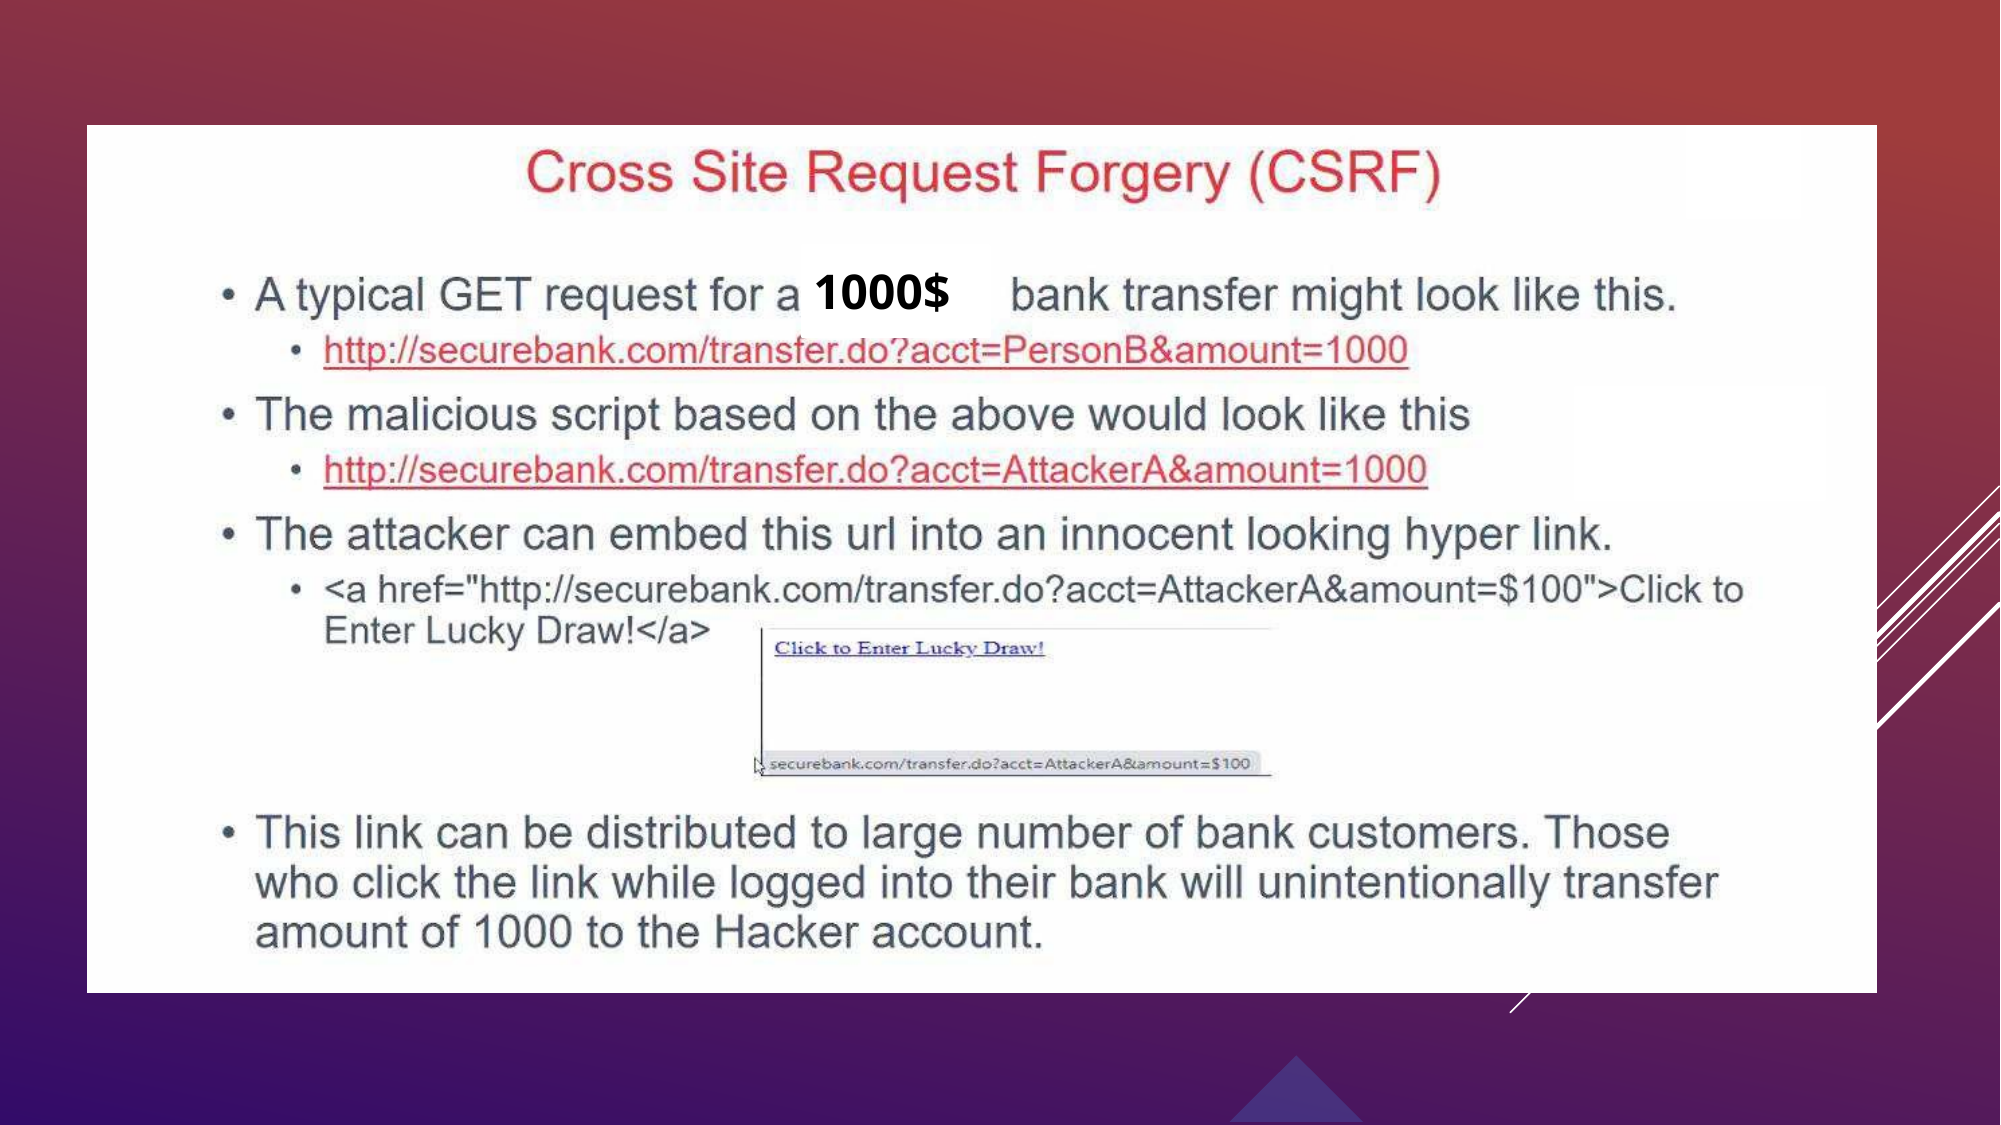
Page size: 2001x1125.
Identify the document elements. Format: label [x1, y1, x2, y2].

text_box [87, 125, 1877, 1123]
